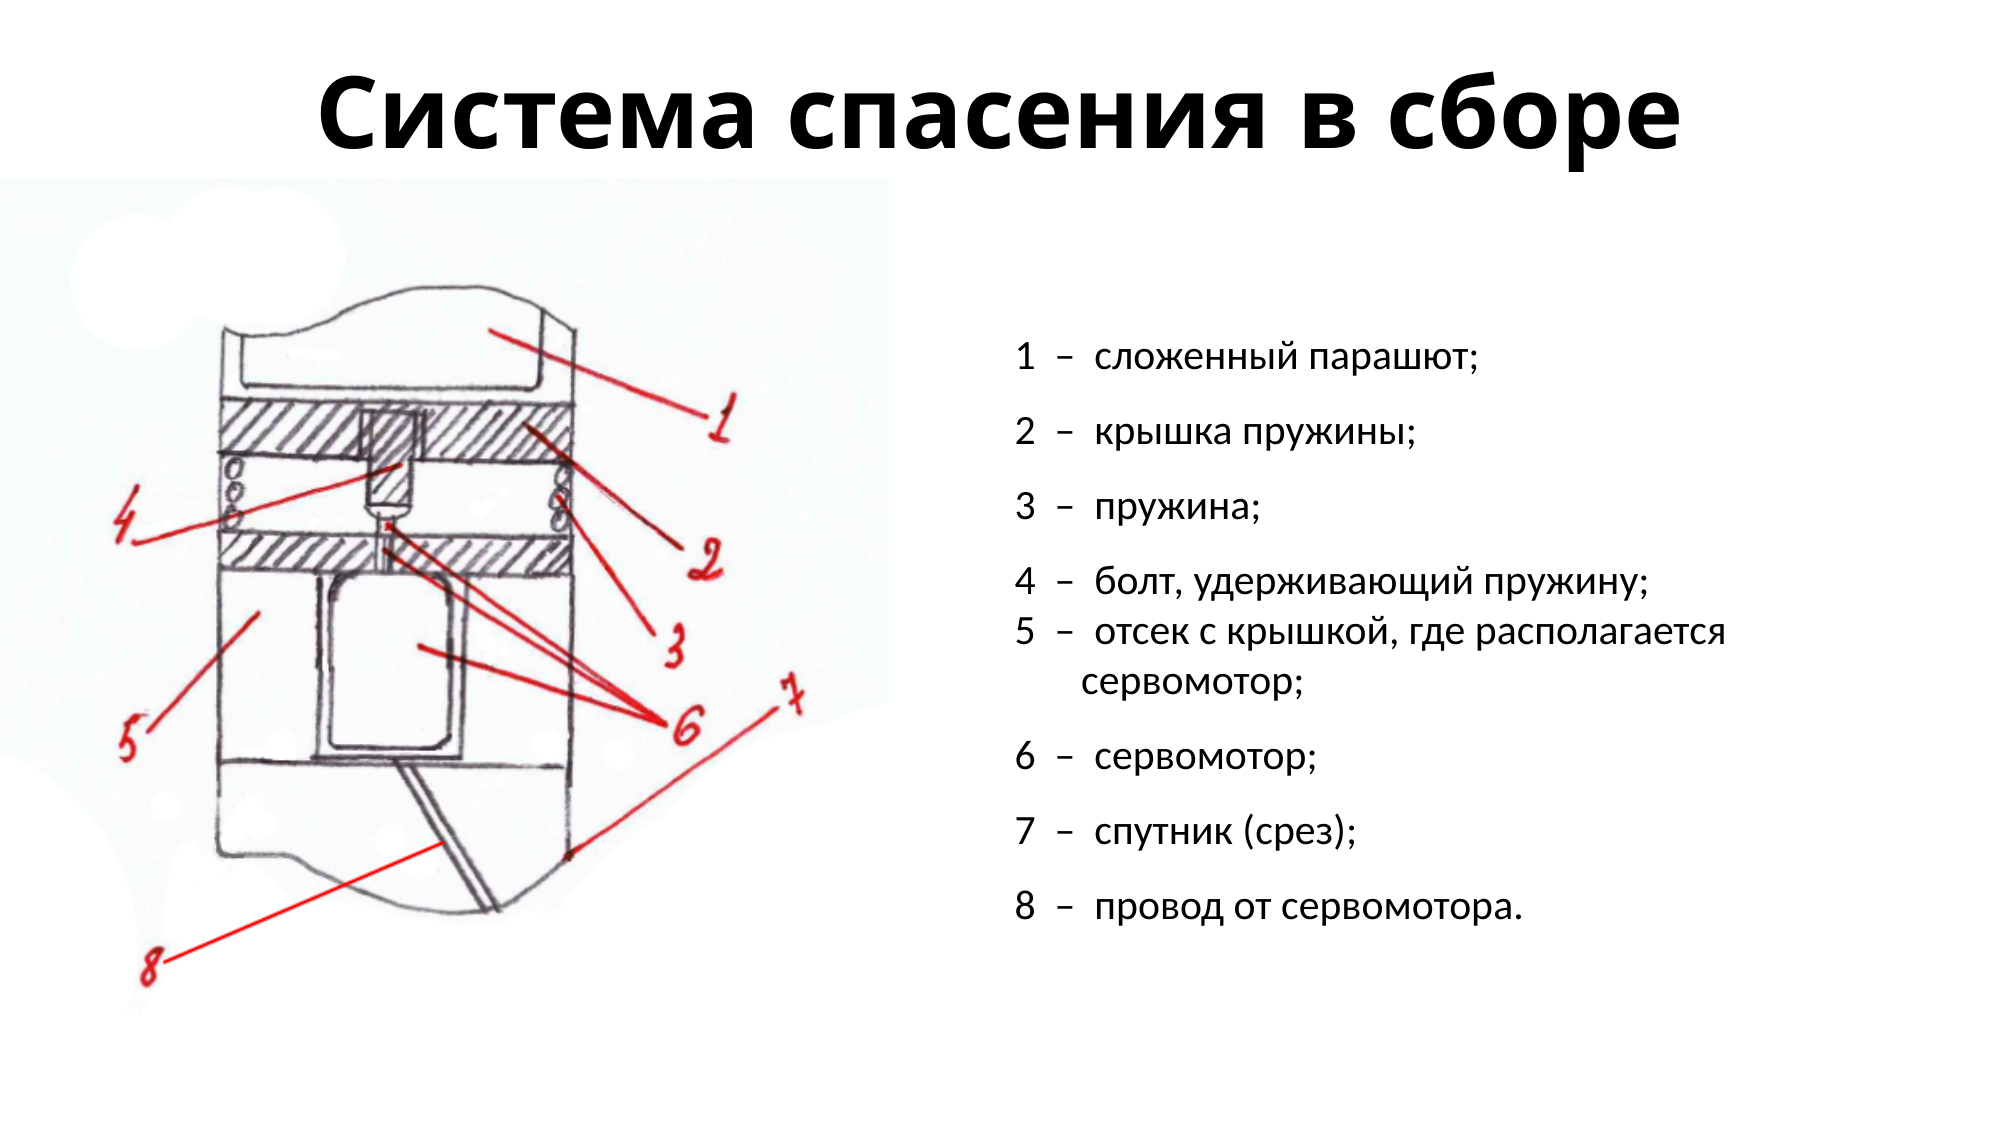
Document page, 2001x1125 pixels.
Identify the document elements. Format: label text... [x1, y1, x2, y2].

picture [0, 178, 889, 1125]
title Система спасения в сборе [0, 0, 2000, 218]
text_box 1 – сложенный парашют; 2 – крышка пружины; 3 – пружина; 4 – болт, удерживающий пружину; 5 – отсек с крышкой, где располагается сервомотор; 6 – сервомотор; 7 – спутник (срез); 8 – провод от сервомотора. [999, 295, 1919, 935]
